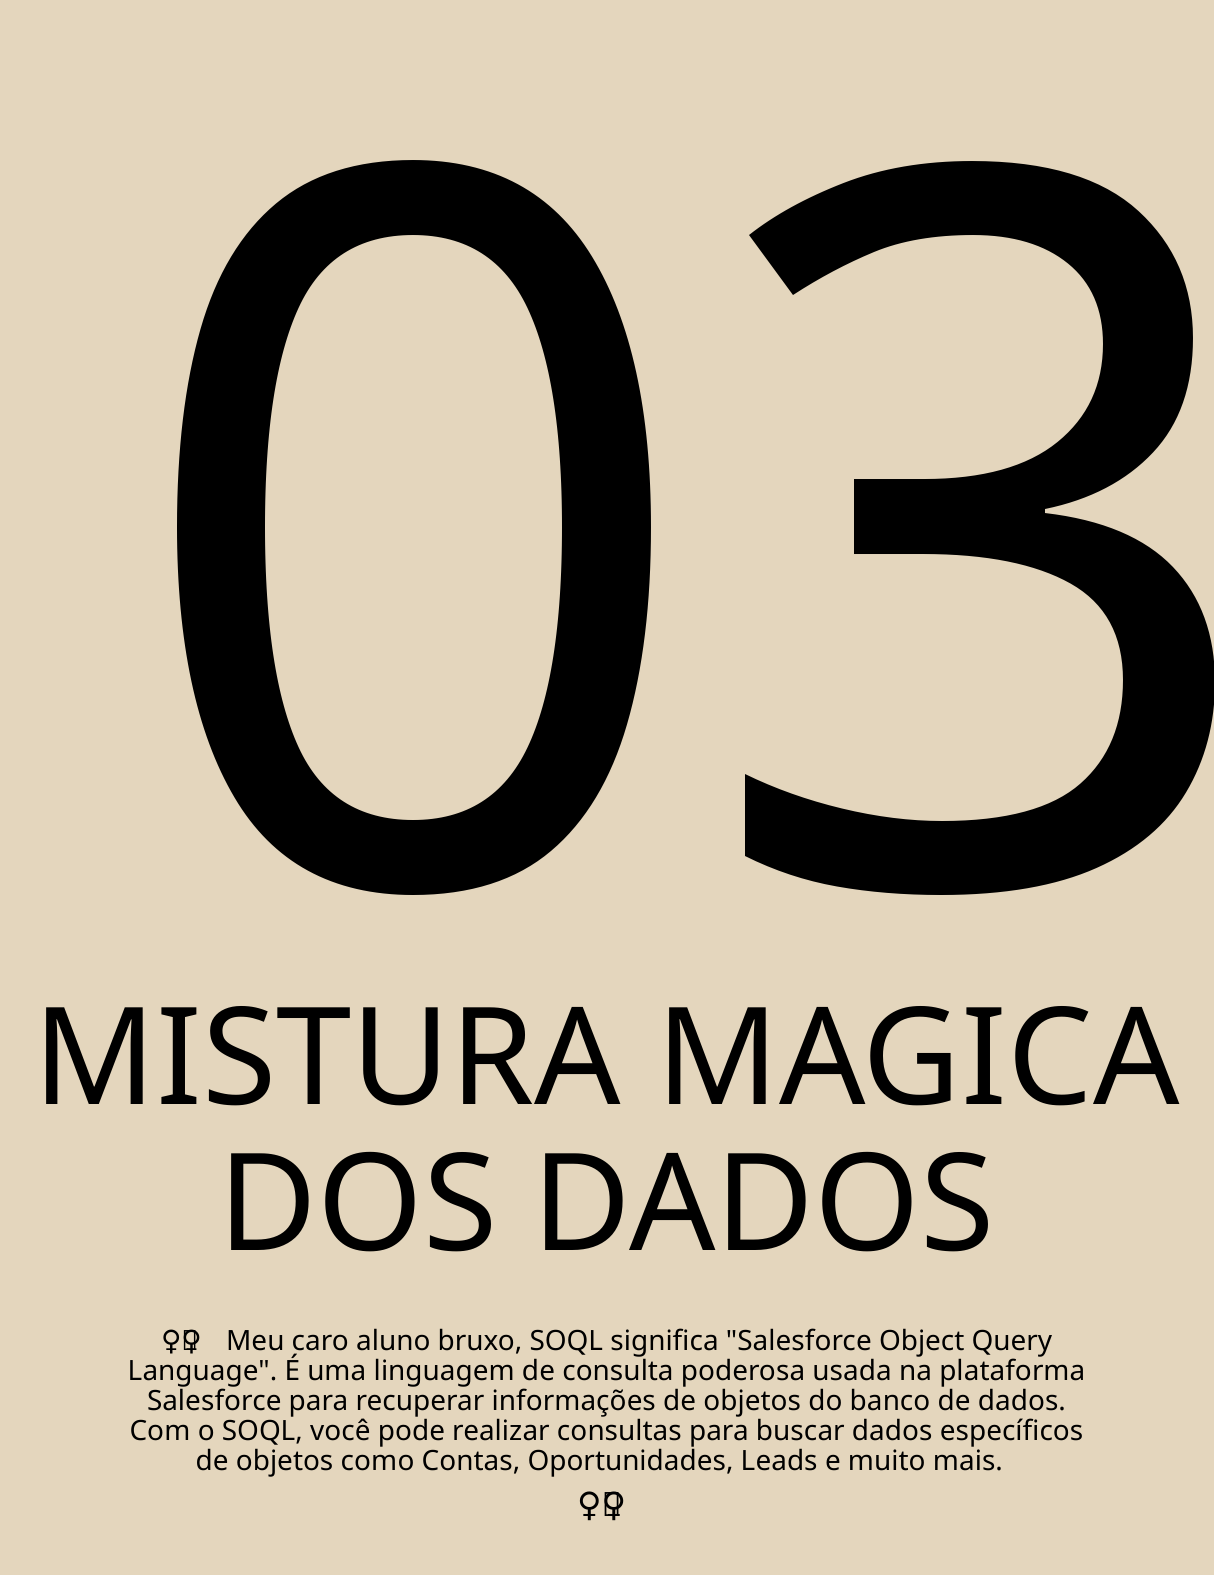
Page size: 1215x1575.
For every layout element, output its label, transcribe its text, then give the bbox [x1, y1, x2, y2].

text_box [0, 0, 1214, 1066]
list 🧙‍♀️🎲 Meu caro aluno bruxo, SOQL significa "Salesforce Object Query Language". É uma linguagem de consulta poderosa usada na plataforma Salesforce para recuperar informações de objetos do banco de dados. Com o SOQL, você pode realizar consultas para buscar dados específicos de objetos como Contas, Oportunidades, Leads e muito mais. 🧙‍♀️🎲 [98, 1318, 1116, 1534]
text_box [75, 1238, 1139, 1286]
title MISTURA MAGICA DOS DADOS [0, 1066, 1214, 1201]
text_box 03 [113, 289, 1214, 834]
text_box [0, 1201, 1214, 1575]
